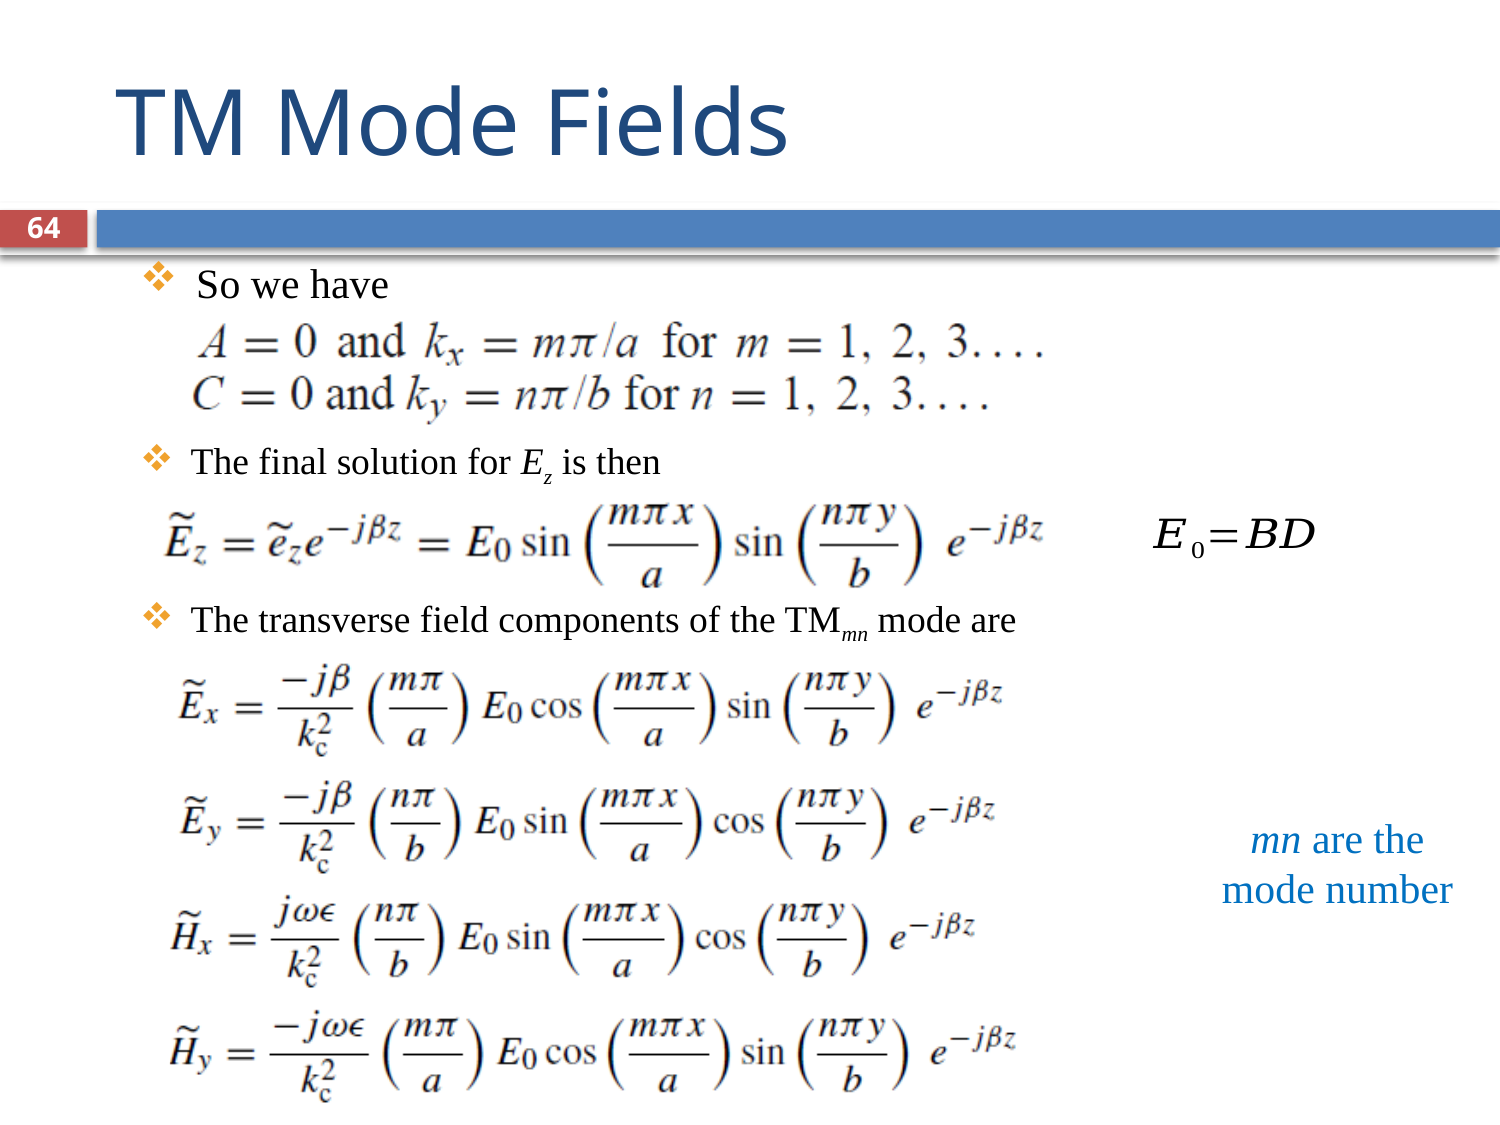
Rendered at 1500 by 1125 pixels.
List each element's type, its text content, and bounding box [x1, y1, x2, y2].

picture [169, 891, 979, 991]
text_box The final solution for Ez is then [125, 430, 1207, 497]
text_box mn are the mode number [1206, 804, 1469, 919]
picture [175, 659, 1005, 760]
picture [169, 1007, 1020, 1107]
text_box The transverse field components of the TMmn mode are [125, 587, 1207, 654]
picture [188, 317, 1049, 427]
text_box So we have [125, 249, 1207, 318]
picture [159, 495, 1047, 594]
title TM Mode Fields [100, 37, 1438, 200]
picture [175, 774, 999, 877]
slide_number 64 [0, 208, 88, 249]
